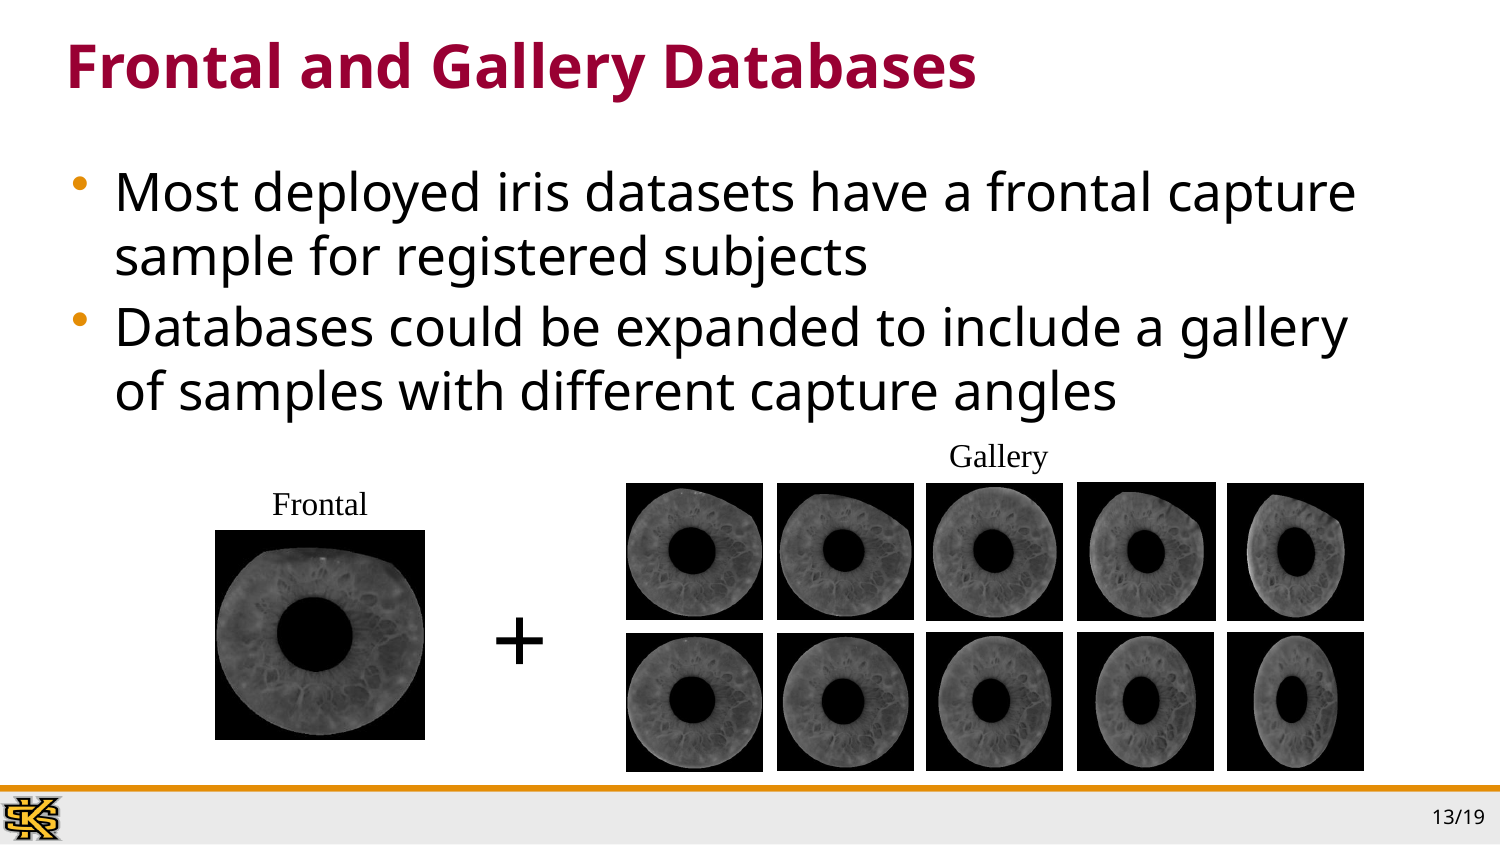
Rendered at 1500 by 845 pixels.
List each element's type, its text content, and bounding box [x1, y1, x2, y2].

picture [0, 796, 64, 841]
picture [1227, 482, 1364, 621]
picture [215, 530, 425, 740]
picture [777, 483, 914, 621]
picture [1077, 482, 1216, 621]
slide_number 13/19 [1400, 797, 1500, 837]
picture [1227, 632, 1364, 771]
text_box Gallery [845, 426, 1153, 482]
picture [926, 482, 1063, 621]
list Most deployed iris datasets have a frontal capture sample for registered subjects Databases could be expanded to include a gallery of samples with different capture angles [54, 150, 1400, 714]
picture [626, 633, 763, 772]
text_box + [476, 566, 595, 702]
picture [926, 632, 1063, 772]
picture [777, 633, 914, 772]
picture [626, 483, 763, 621]
picture [1077, 632, 1214, 771]
text_box Frontal [193, 475, 447, 530]
title Frontal and Gallery Databases [54, 28, 1400, 94]
